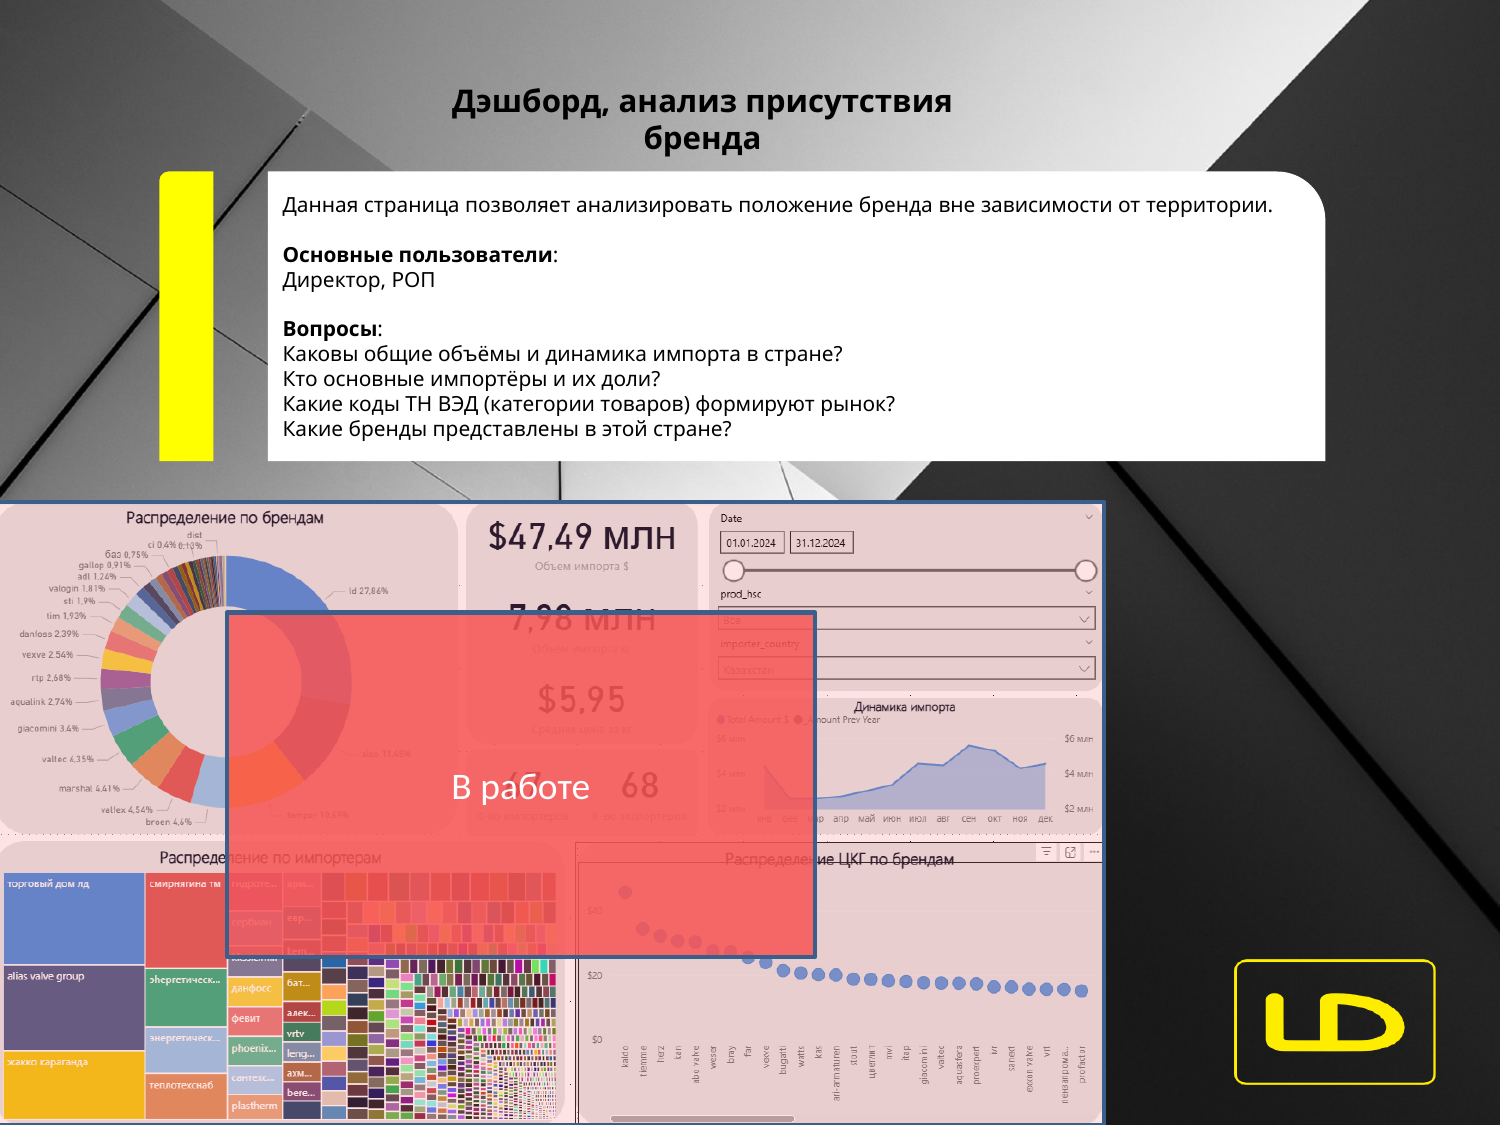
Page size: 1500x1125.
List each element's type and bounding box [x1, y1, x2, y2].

picture [0, 0, 1500, 1125]
text_box [159, 140, 1353, 492]
